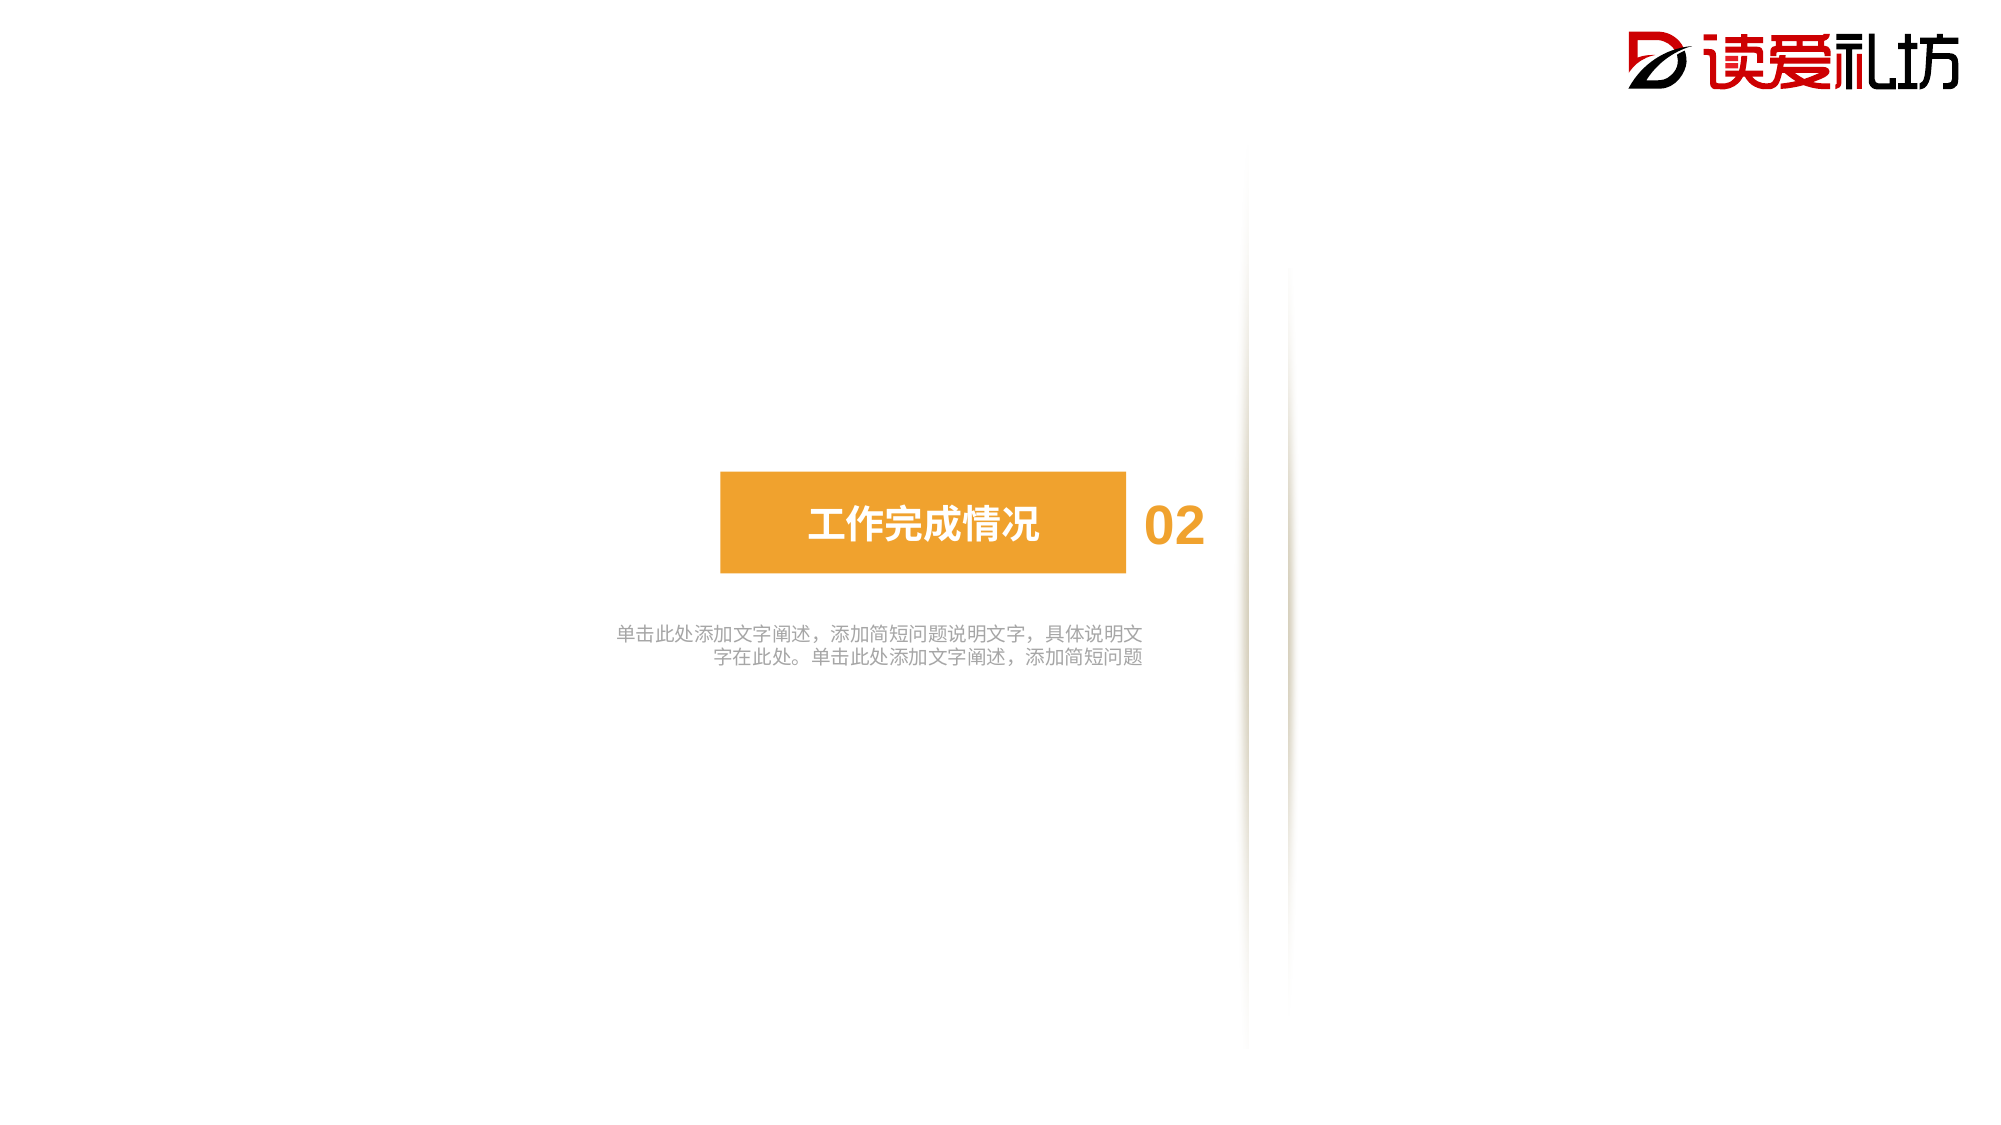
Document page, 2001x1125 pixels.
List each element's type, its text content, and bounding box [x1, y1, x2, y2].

text_box 单击此处添加文字阐述，添加简短问题说明文字，具体说明文字在此处。单击此处添加文字阐述，添加简短问题 [597, 614, 1158, 676]
text_box 02 [1126, 471, 1223, 574]
text_box 工作完成情况 [718, 470, 1128, 576]
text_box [1234, 145, 1300, 1049]
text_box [1628, 31, 1959, 90]
